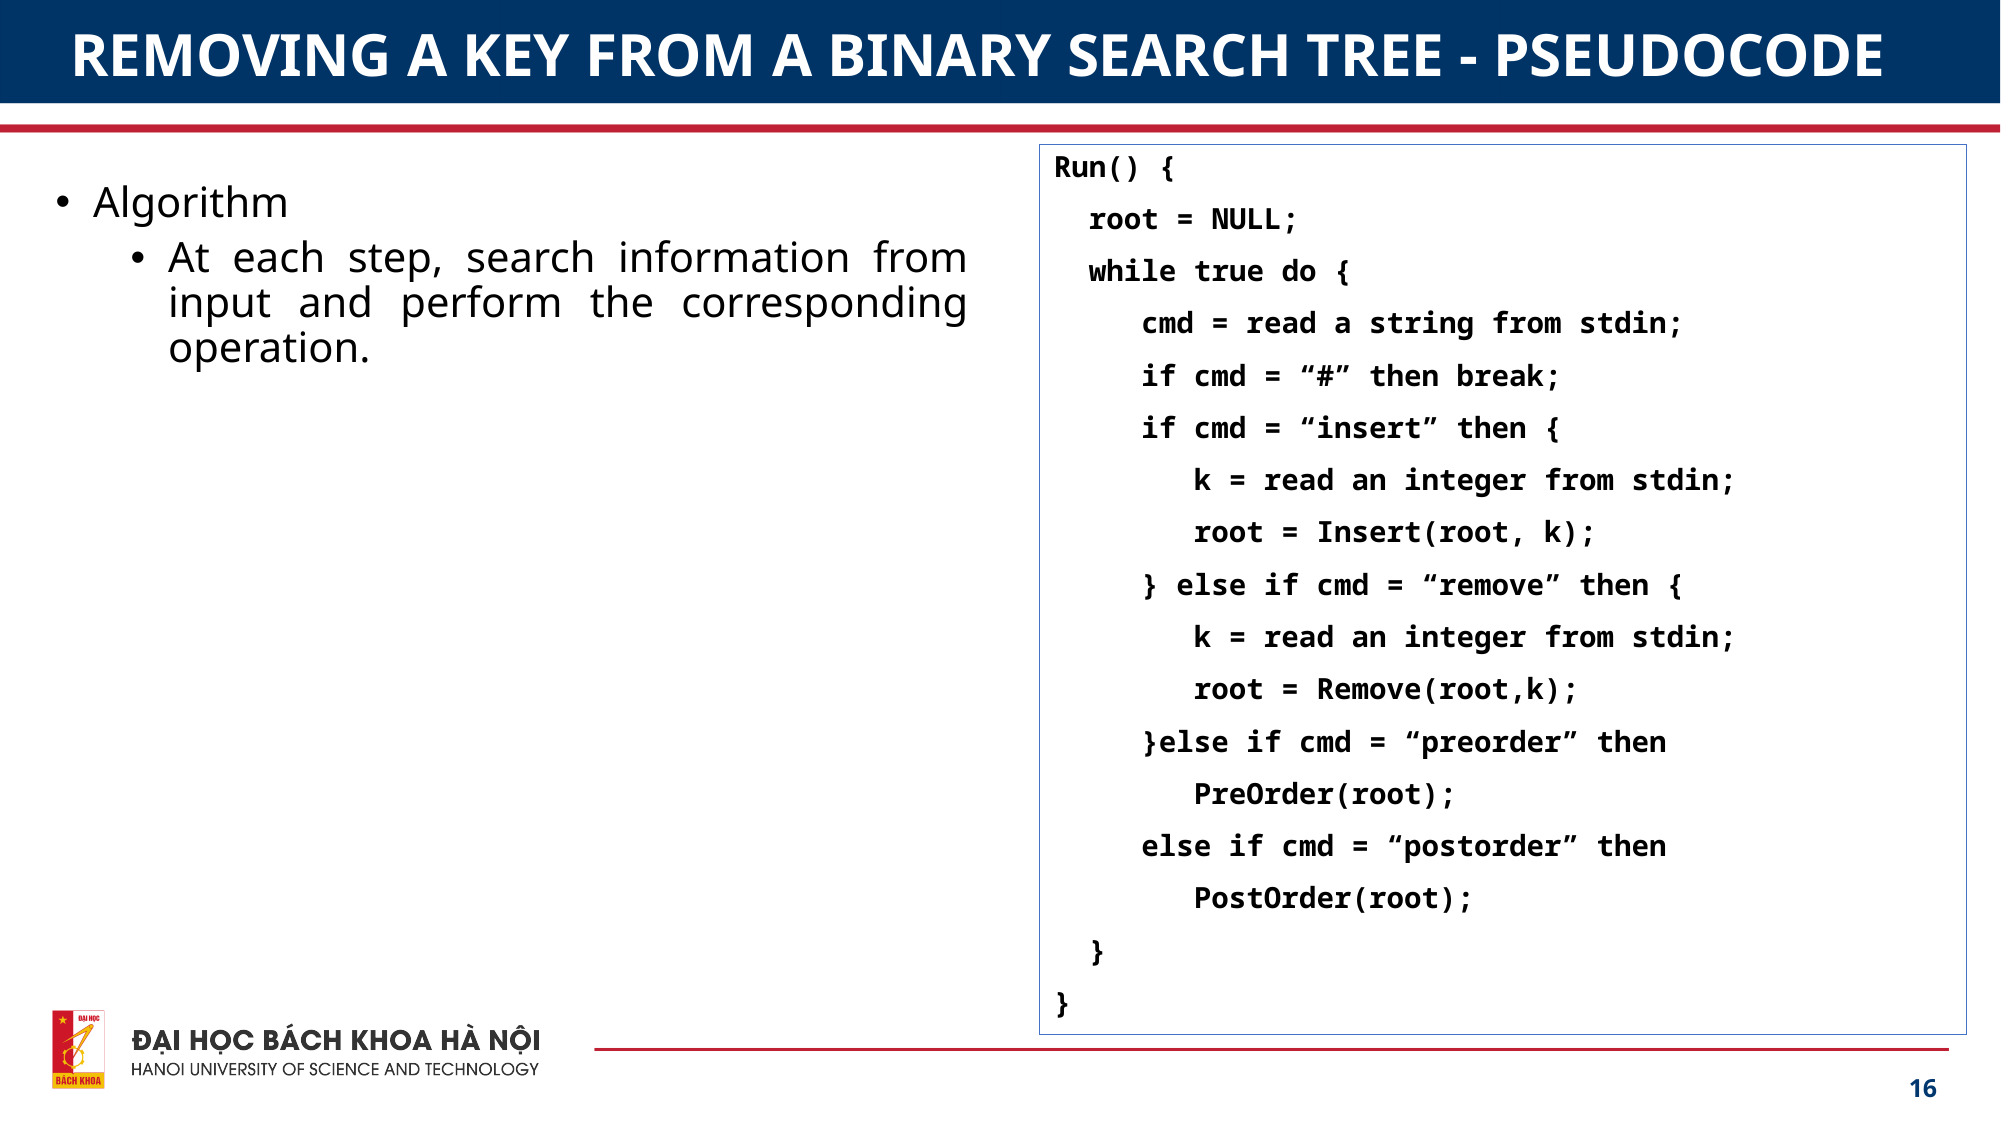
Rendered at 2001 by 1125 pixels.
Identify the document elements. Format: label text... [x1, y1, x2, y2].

picture [0, 0, 2001, 1125]
title REMOVING A KEY FROM A BINARY SEARCH TREE - PSEUDOCODE [55, 18, 1945, 90]
slide_number 16 [1502, 1065, 1953, 1125]
text_box Algorithm At each step, search information from input and perform the corresponding operation. [40, 173, 984, 872]
text_box Run() { root = NULL; while true do { cmd = read a string from stdin; if cmd = “#” then break; if cmd = “insert” then { k = read an integer from stdin; root = Insert(root, k); } else if cmd = “remove” then { k = read an integer from stdin; root = Remove(root,k); }else if cmd = “preorder” then PreOrder(root); else if cmd = “postorder” then PostOrder(root); } } [1039, 144, 1967, 1035]
